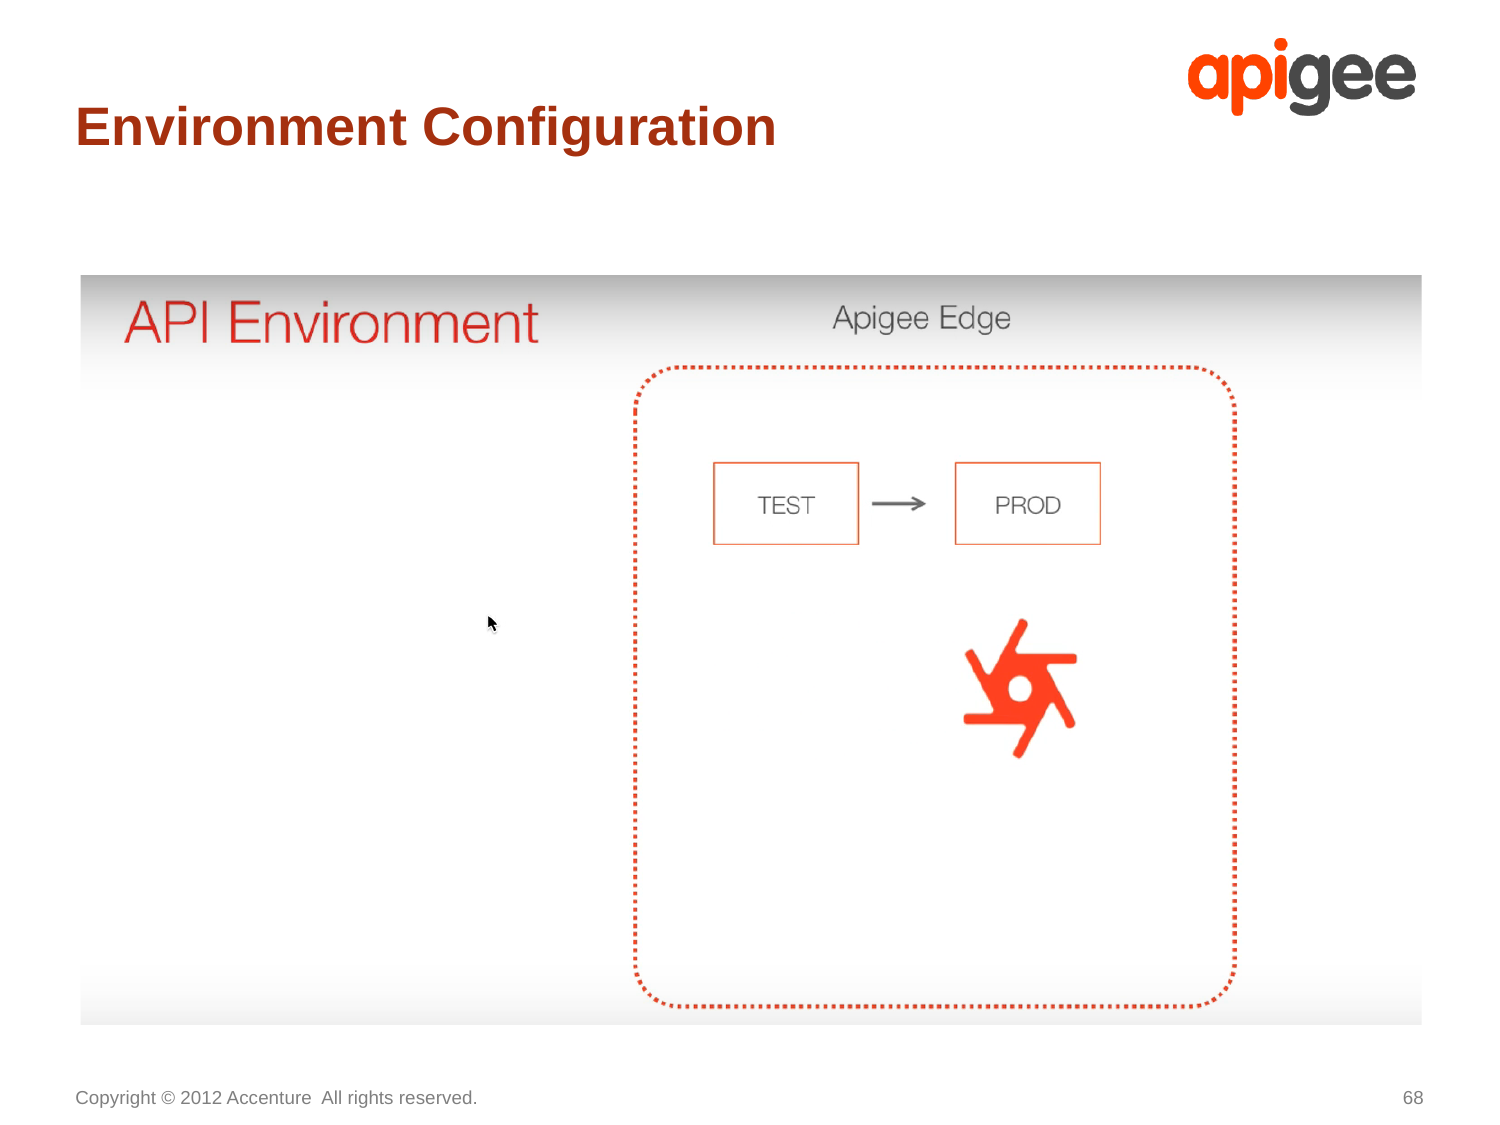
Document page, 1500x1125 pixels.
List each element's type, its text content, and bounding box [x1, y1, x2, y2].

title Environment Configuration [75, 27, 1422, 157]
picture [80, 274, 1422, 1026]
